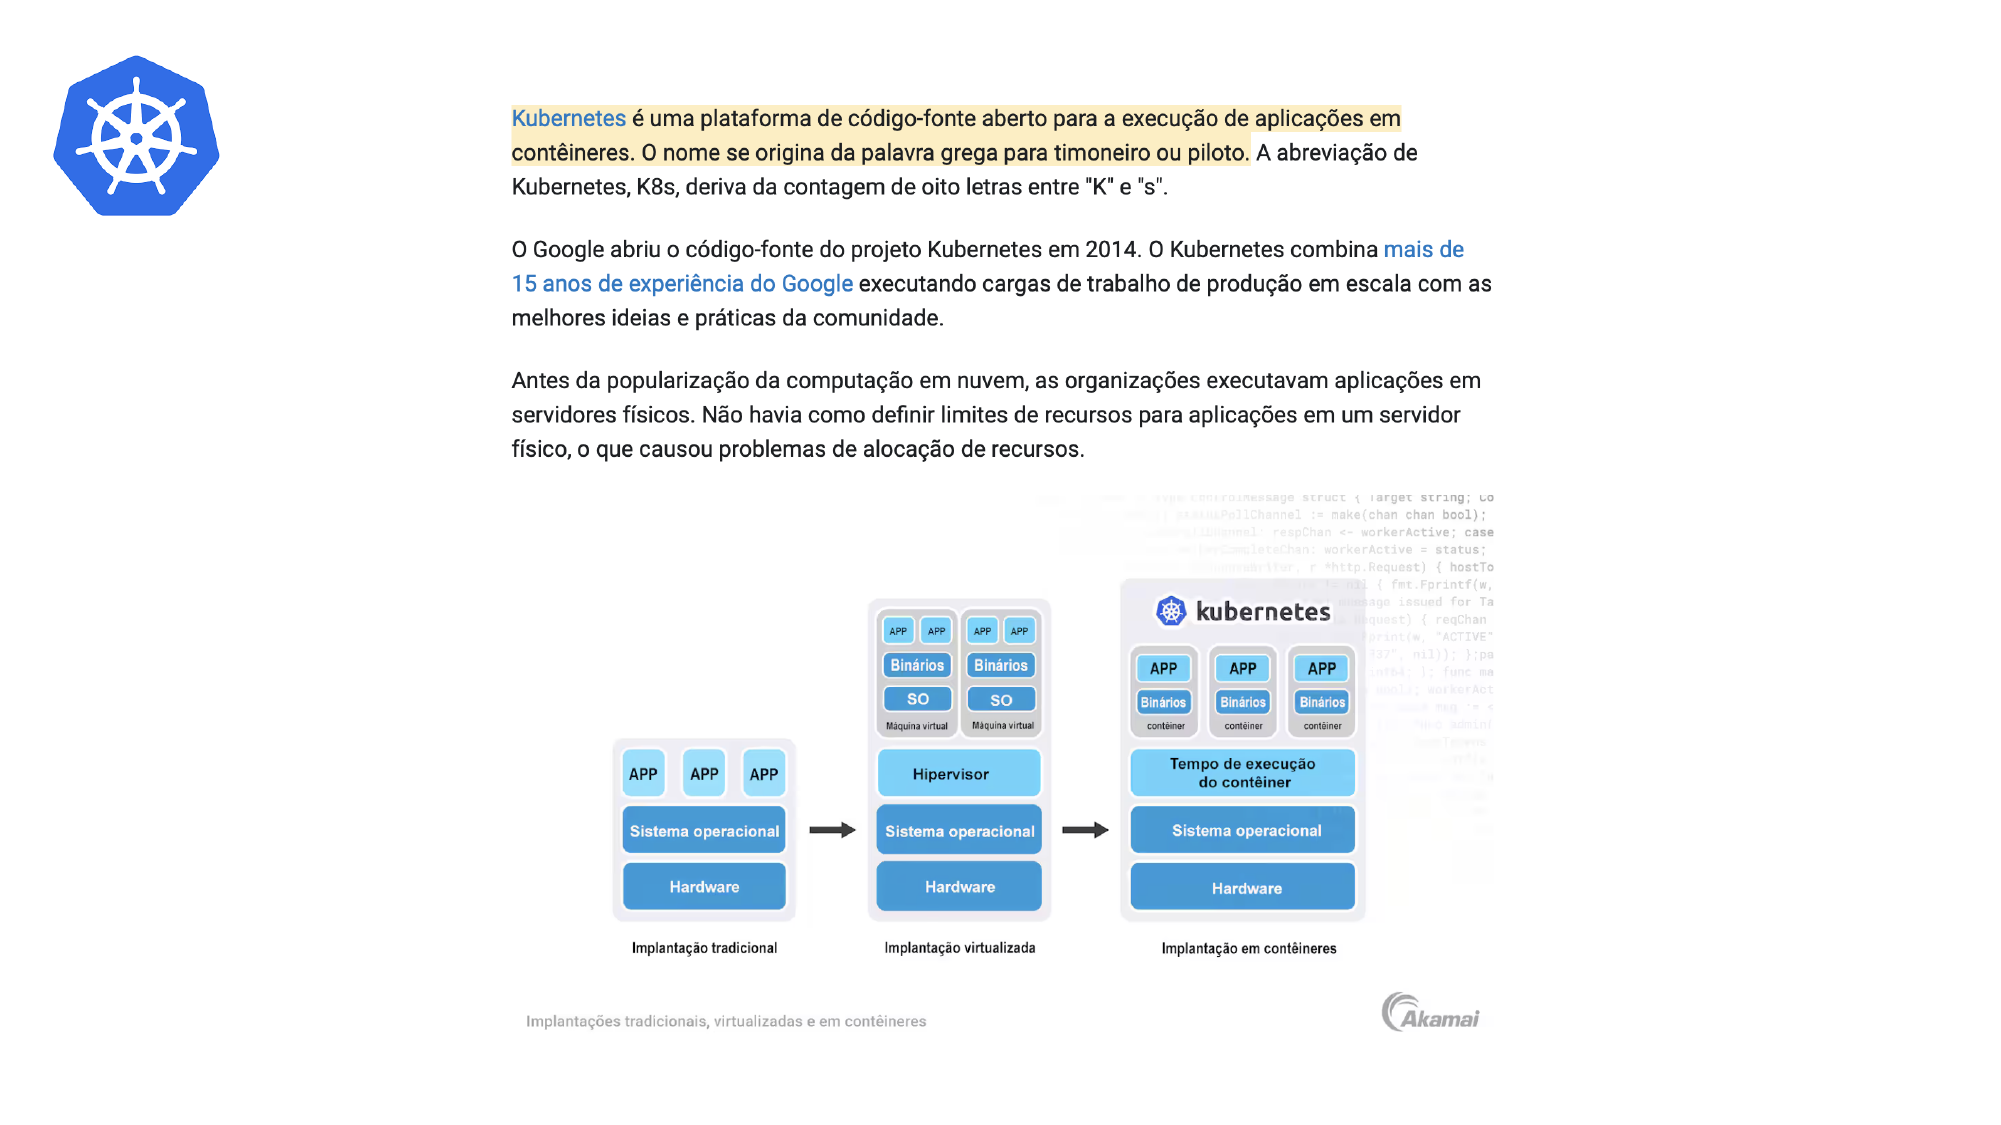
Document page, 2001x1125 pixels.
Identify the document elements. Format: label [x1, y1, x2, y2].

picture [469, 56, 1531, 1069]
picture [44, 45, 225, 227]
